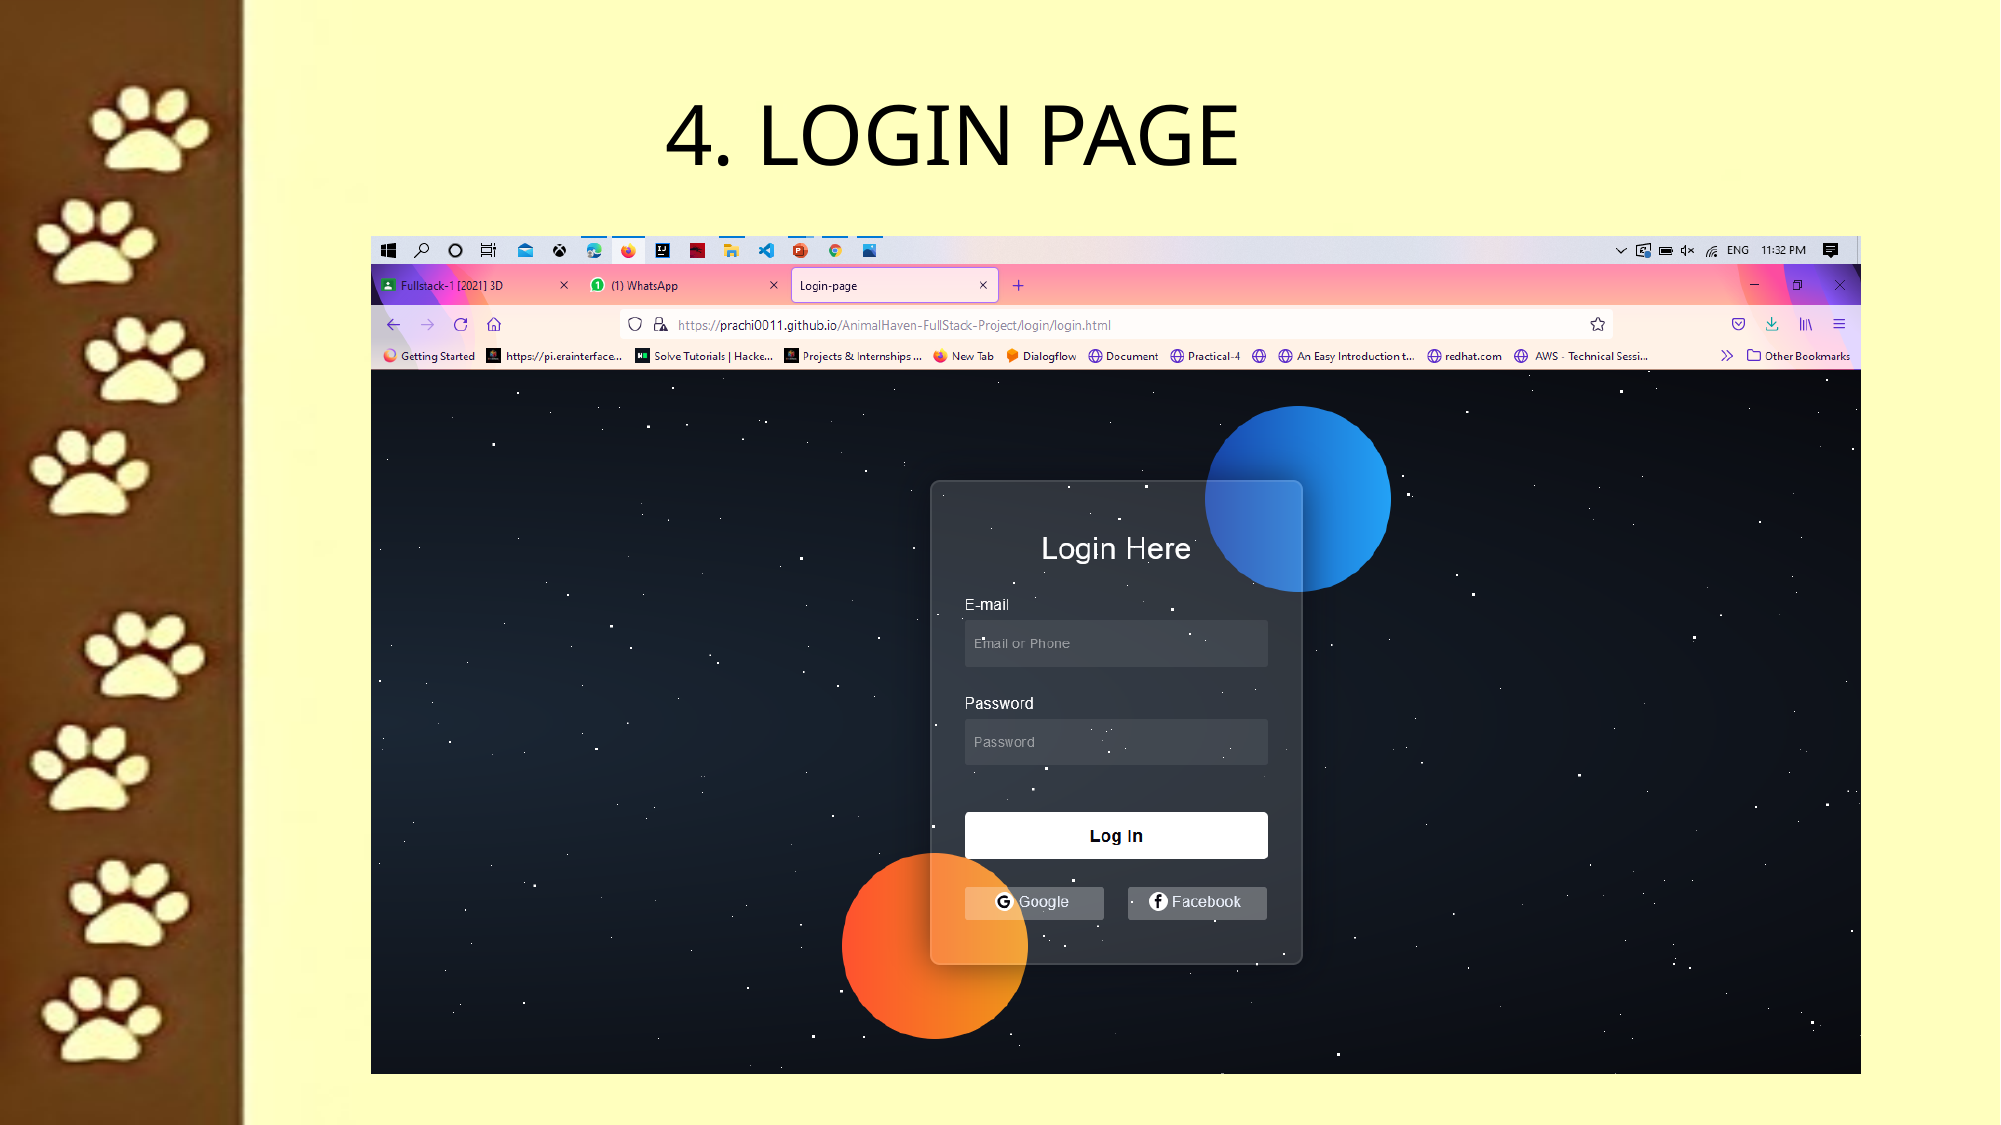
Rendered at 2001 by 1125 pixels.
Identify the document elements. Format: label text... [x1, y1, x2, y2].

text_box 4. LOGIN PAGE [650, 75, 1499, 190]
picture [0, 0, 2001, 1125]
